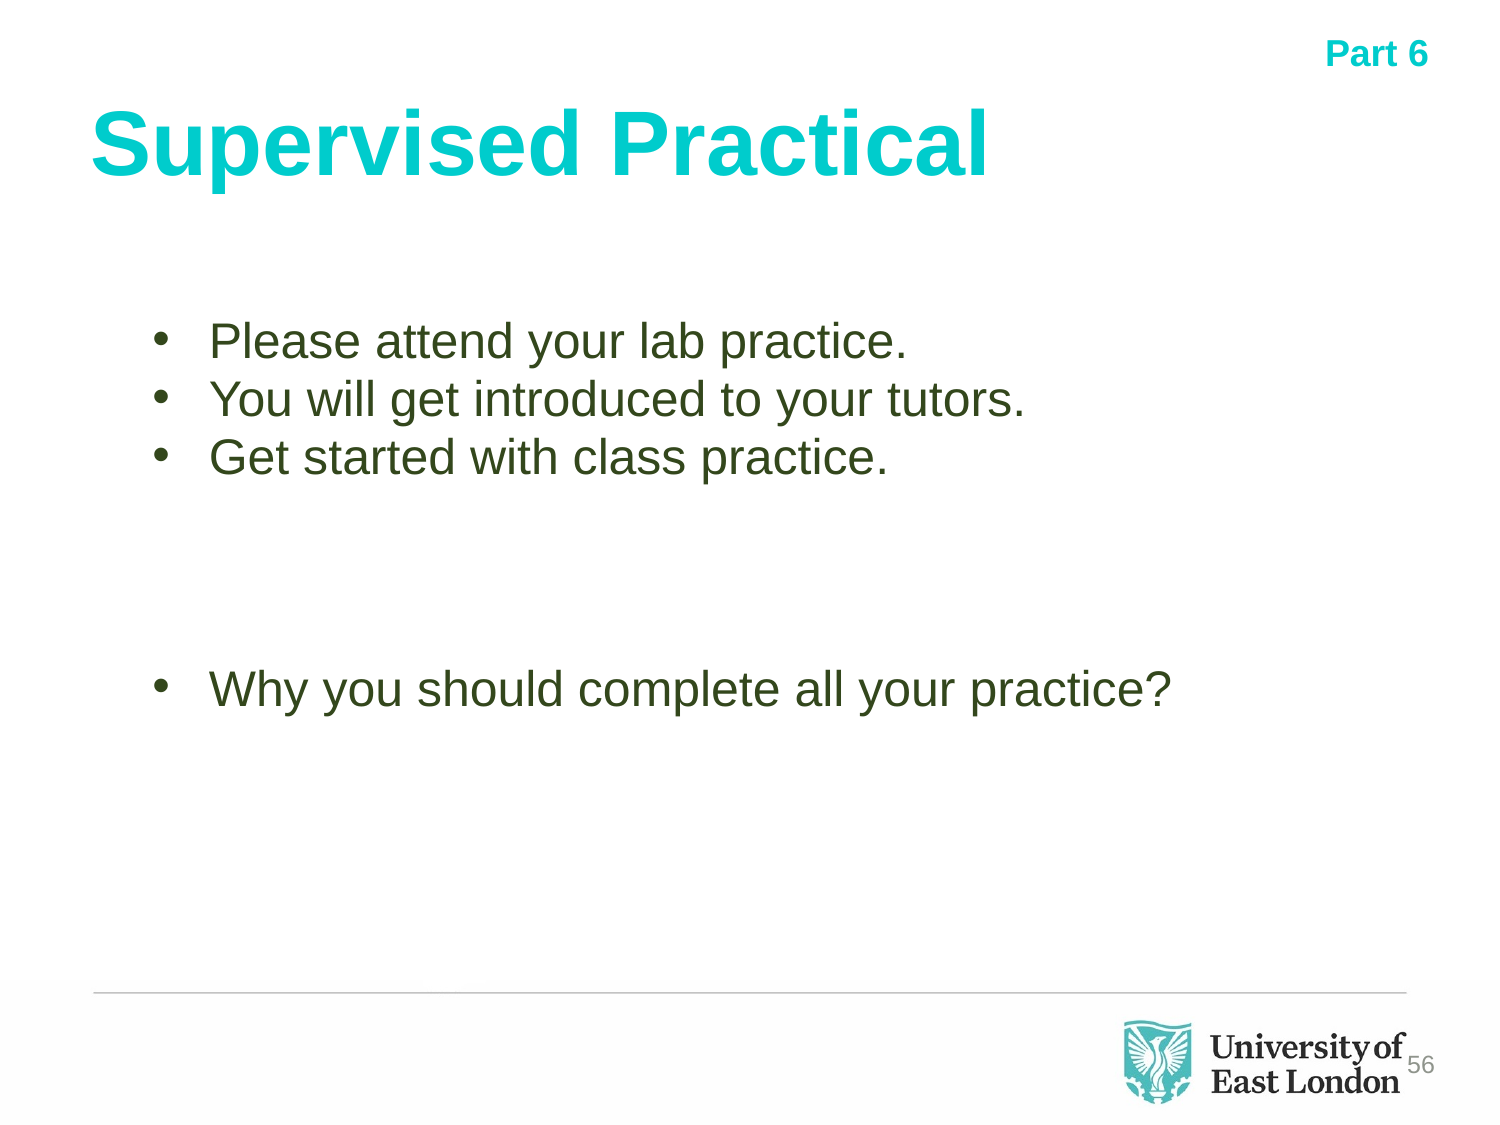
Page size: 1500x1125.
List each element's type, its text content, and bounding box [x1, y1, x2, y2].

picture [0, 980, 1500, 1125]
text_box Part 6 [1310, 21, 1444, 82]
list Please attend your lab practice. You will get introduced to your tutors. Get started with class practice. Why you should complete all your practice? [137, 312, 1451, 1071]
slide_number 56 [1137, 1071, 1450, 1103]
title Supervised Practical [75, 45, 1425, 233]
